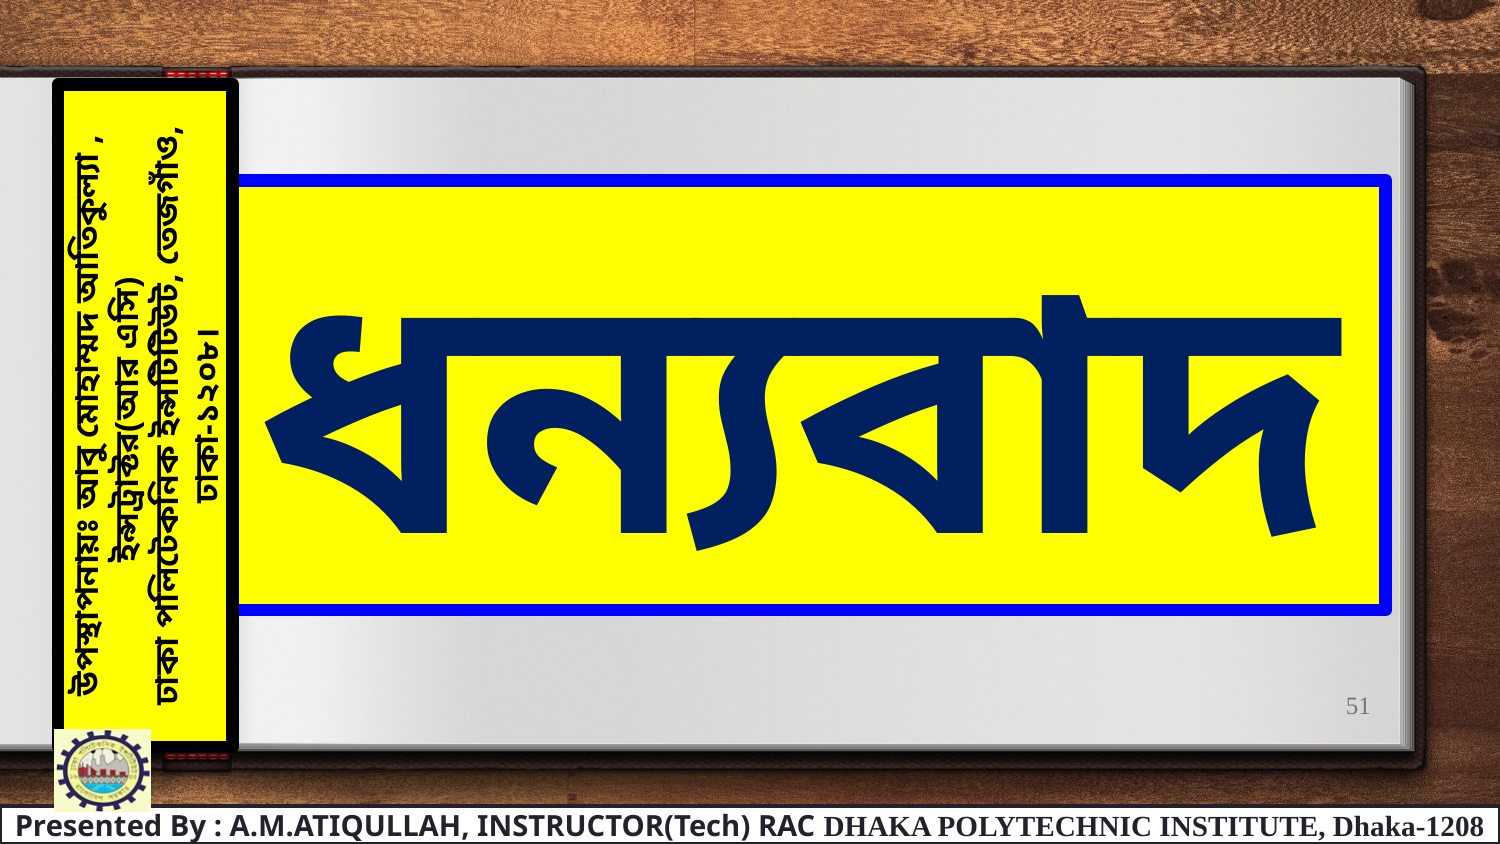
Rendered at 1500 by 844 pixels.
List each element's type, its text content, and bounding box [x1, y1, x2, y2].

text_box উপস্থাপনায়ঃ আবু মোহাম্মদ আতিকুল্যা , ইন্সট্রাক্টর(আর এসি) ঢাকা পলিটেকনিক ইন্সটিটিউট, তেজগাঁও, ঢাকা-১২০৮। [58, 84, 233, 747]
picture [0, 0, 1500, 813]
text_box ধন্যবাদ [233, 178, 1388, 612]
slide_number 51 [1295, 672, 1386, 737]
text_box Presented By : A.M.ATIQULLAH, INSTRUCTOR(Tech) RAC DHAKA POLYTECHNIC INSTITUTE, Dhaka-1208 [0, 804, 1500, 844]
